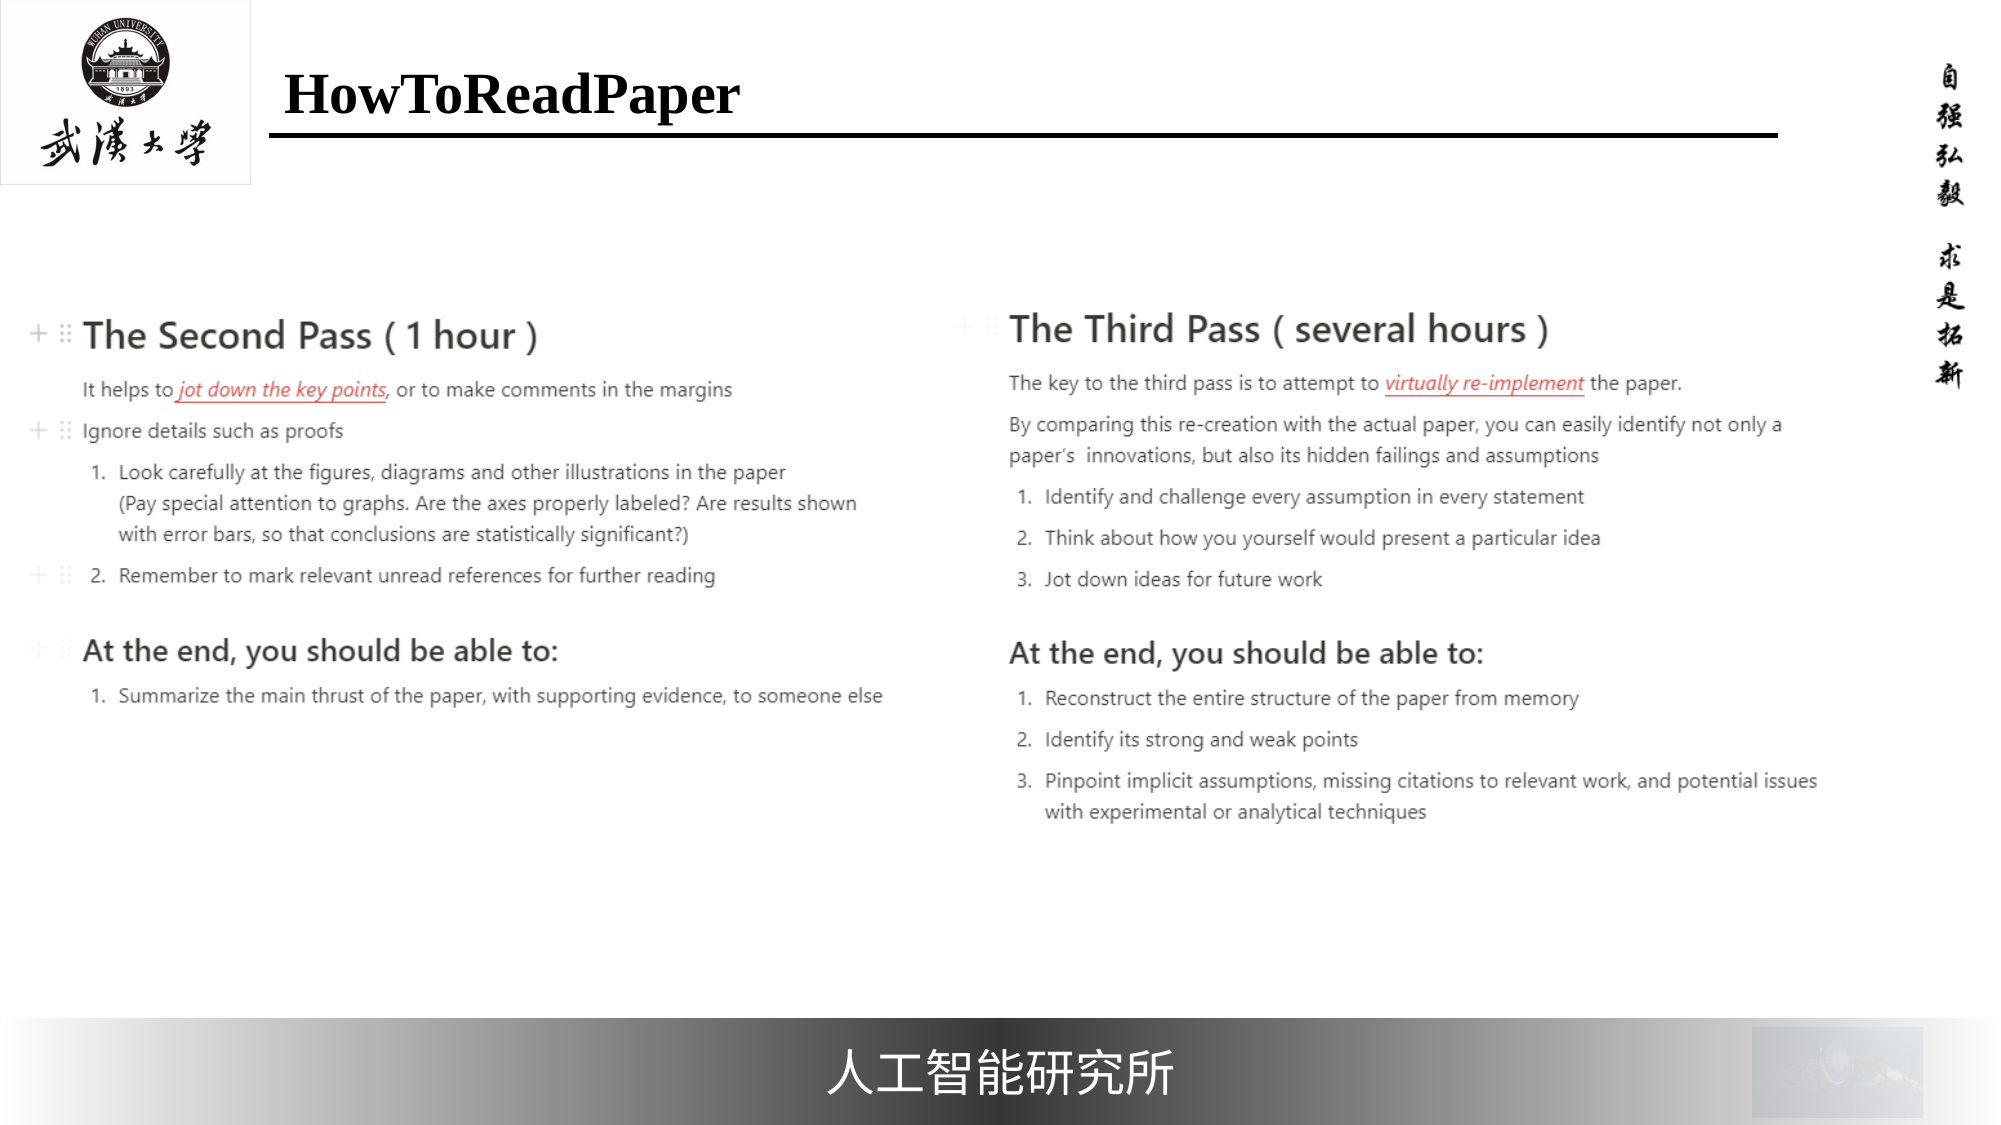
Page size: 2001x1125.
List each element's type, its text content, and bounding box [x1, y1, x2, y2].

picture [0, 283, 928, 736]
slide_number [1412, 1042, 1863, 1103]
picture [1924, 160, 1980, 400]
title HowToReadPaper [269, 29, 1995, 160]
picture [933, 270, 1894, 855]
picture [0, 0, 251, 185]
